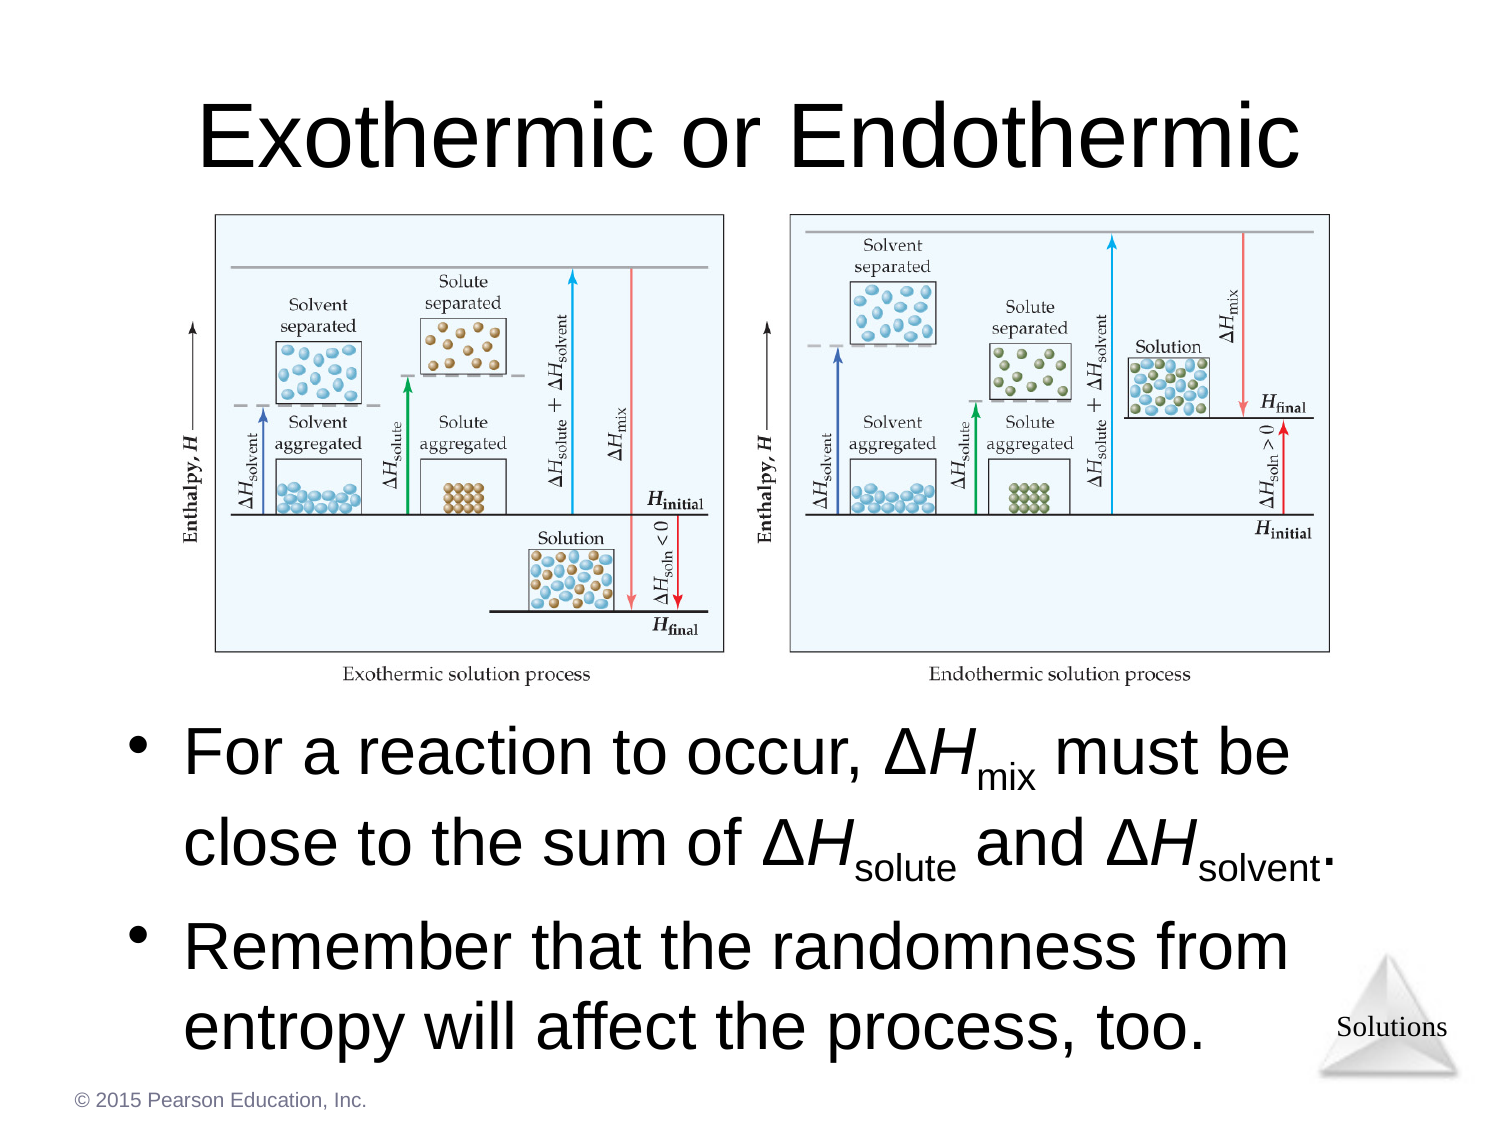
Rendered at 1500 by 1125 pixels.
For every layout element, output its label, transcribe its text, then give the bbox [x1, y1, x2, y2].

picture [1275, 899, 1500, 1125]
picture [174, 205, 1338, 688]
list For a reaction to occur, ΔHmix must be close to the sum of ΔHsolute and ΔHsolvent. Remember that the randomness from entropy will affect the process, too. [112, 699, 1388, 1050]
title Exothermic or Endothermic [112, 37, 1388, 225]
